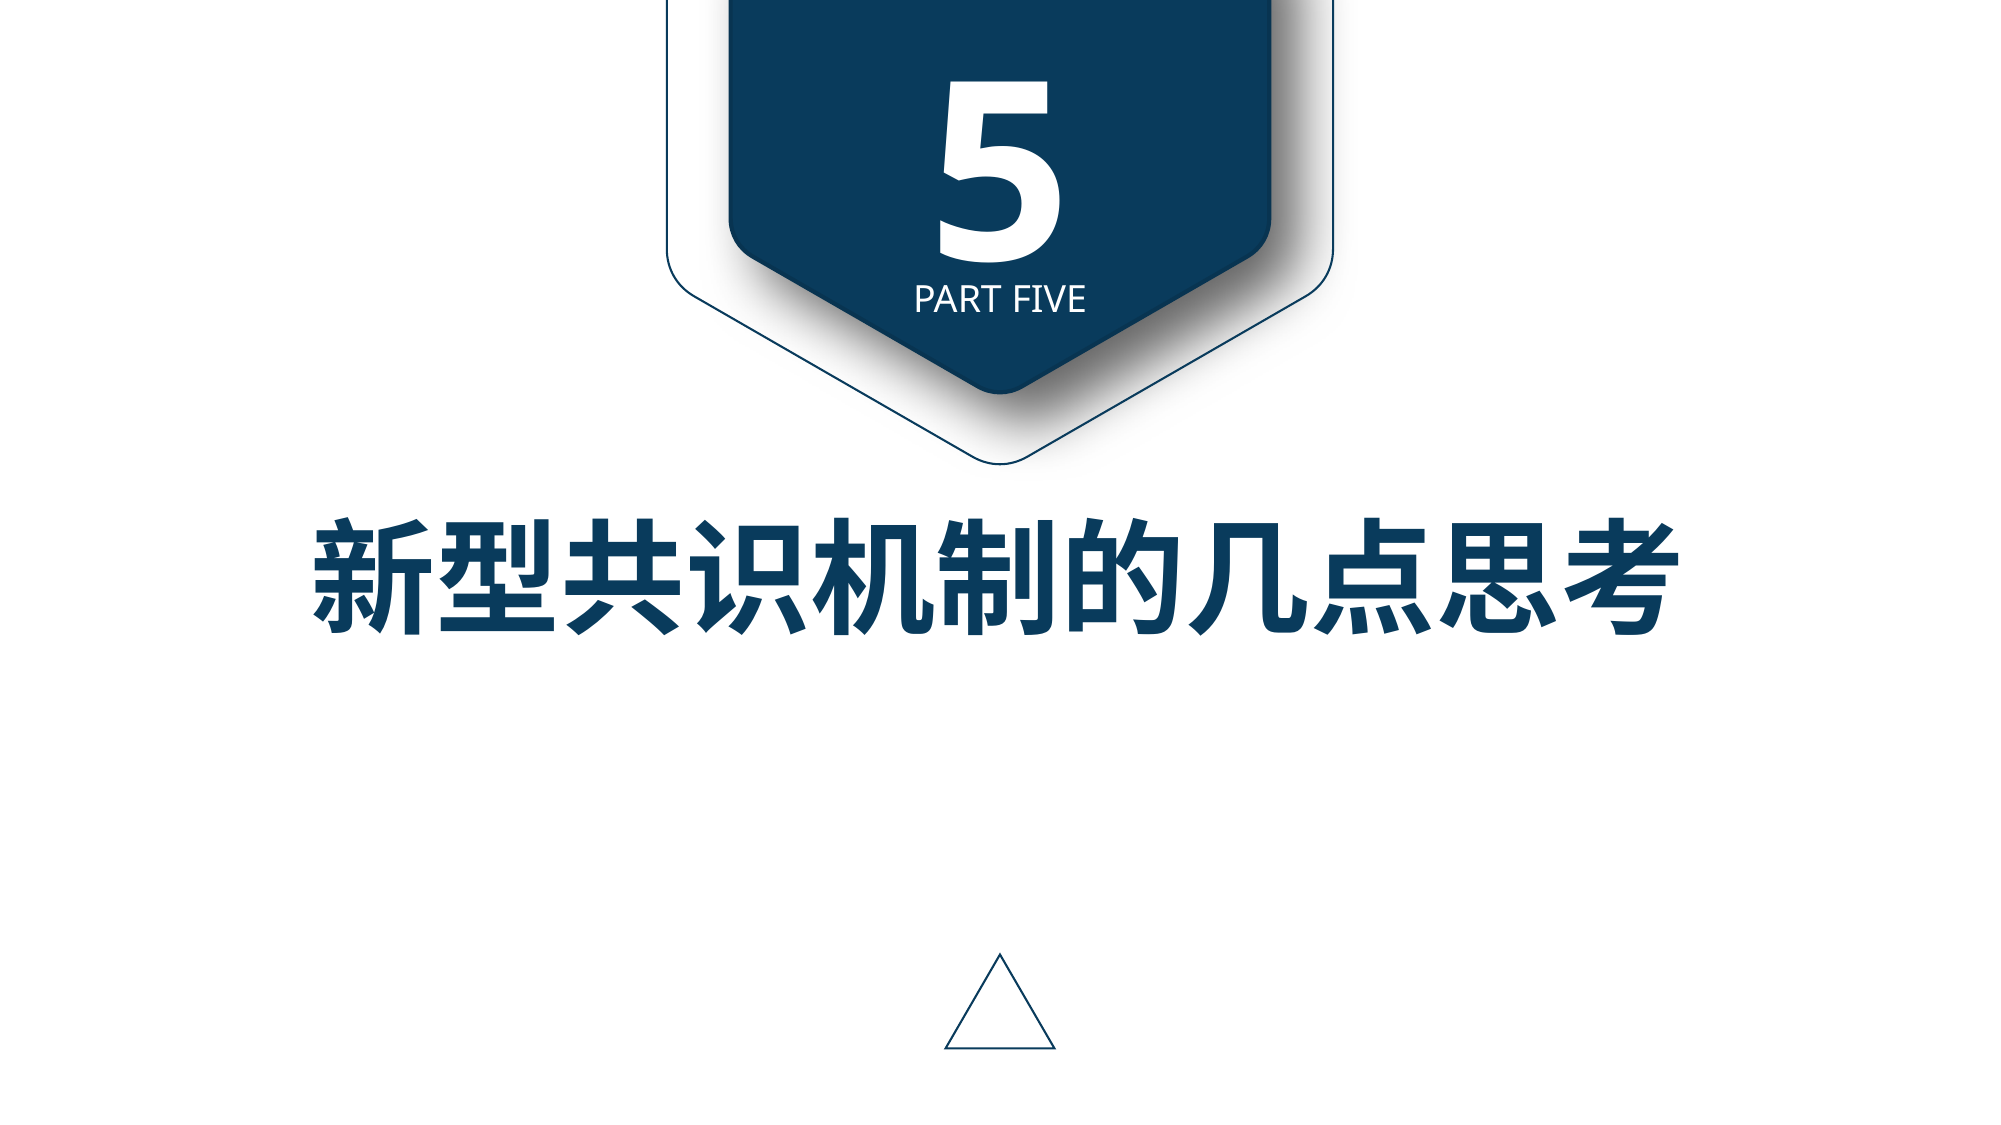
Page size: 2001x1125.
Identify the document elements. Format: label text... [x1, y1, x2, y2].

text_box 新型共识机制的几点思考 [285, 492, 1710, 657]
text_box [665, 0, 1335, 466]
text_box PART FIVE [849, 267, 1151, 328]
text_box [943, 952, 1057, 1050]
text_box 5 [889, 2, 1111, 267]
